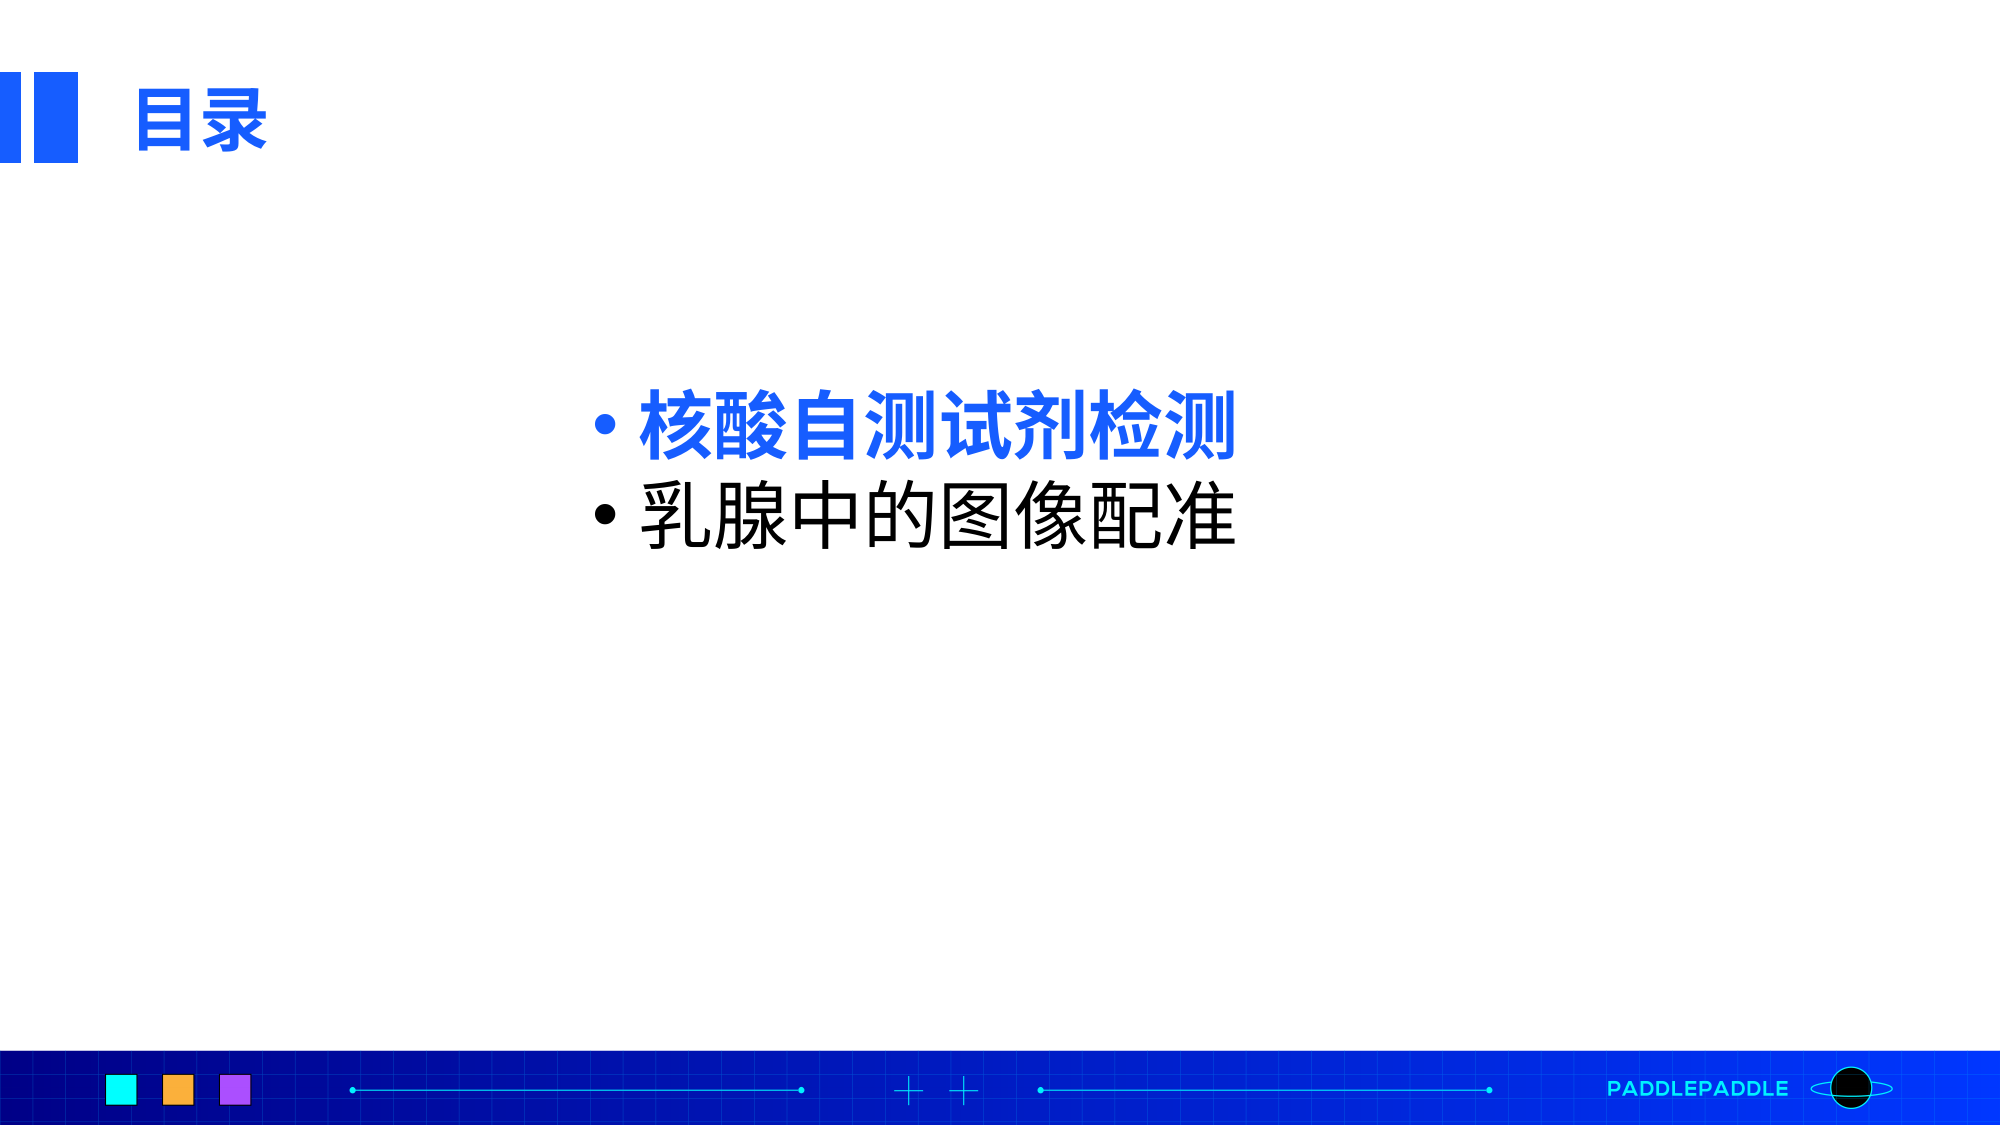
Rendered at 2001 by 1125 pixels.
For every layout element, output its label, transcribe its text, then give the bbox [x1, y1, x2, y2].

text_box 核酸自测试剂检测 乳腺中的图像配准 [577, 371, 1531, 567]
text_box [1, 72, 78, 163]
text_box 目录 [114, 24, 294, 211]
picture [0, 1047, 2000, 1125]
